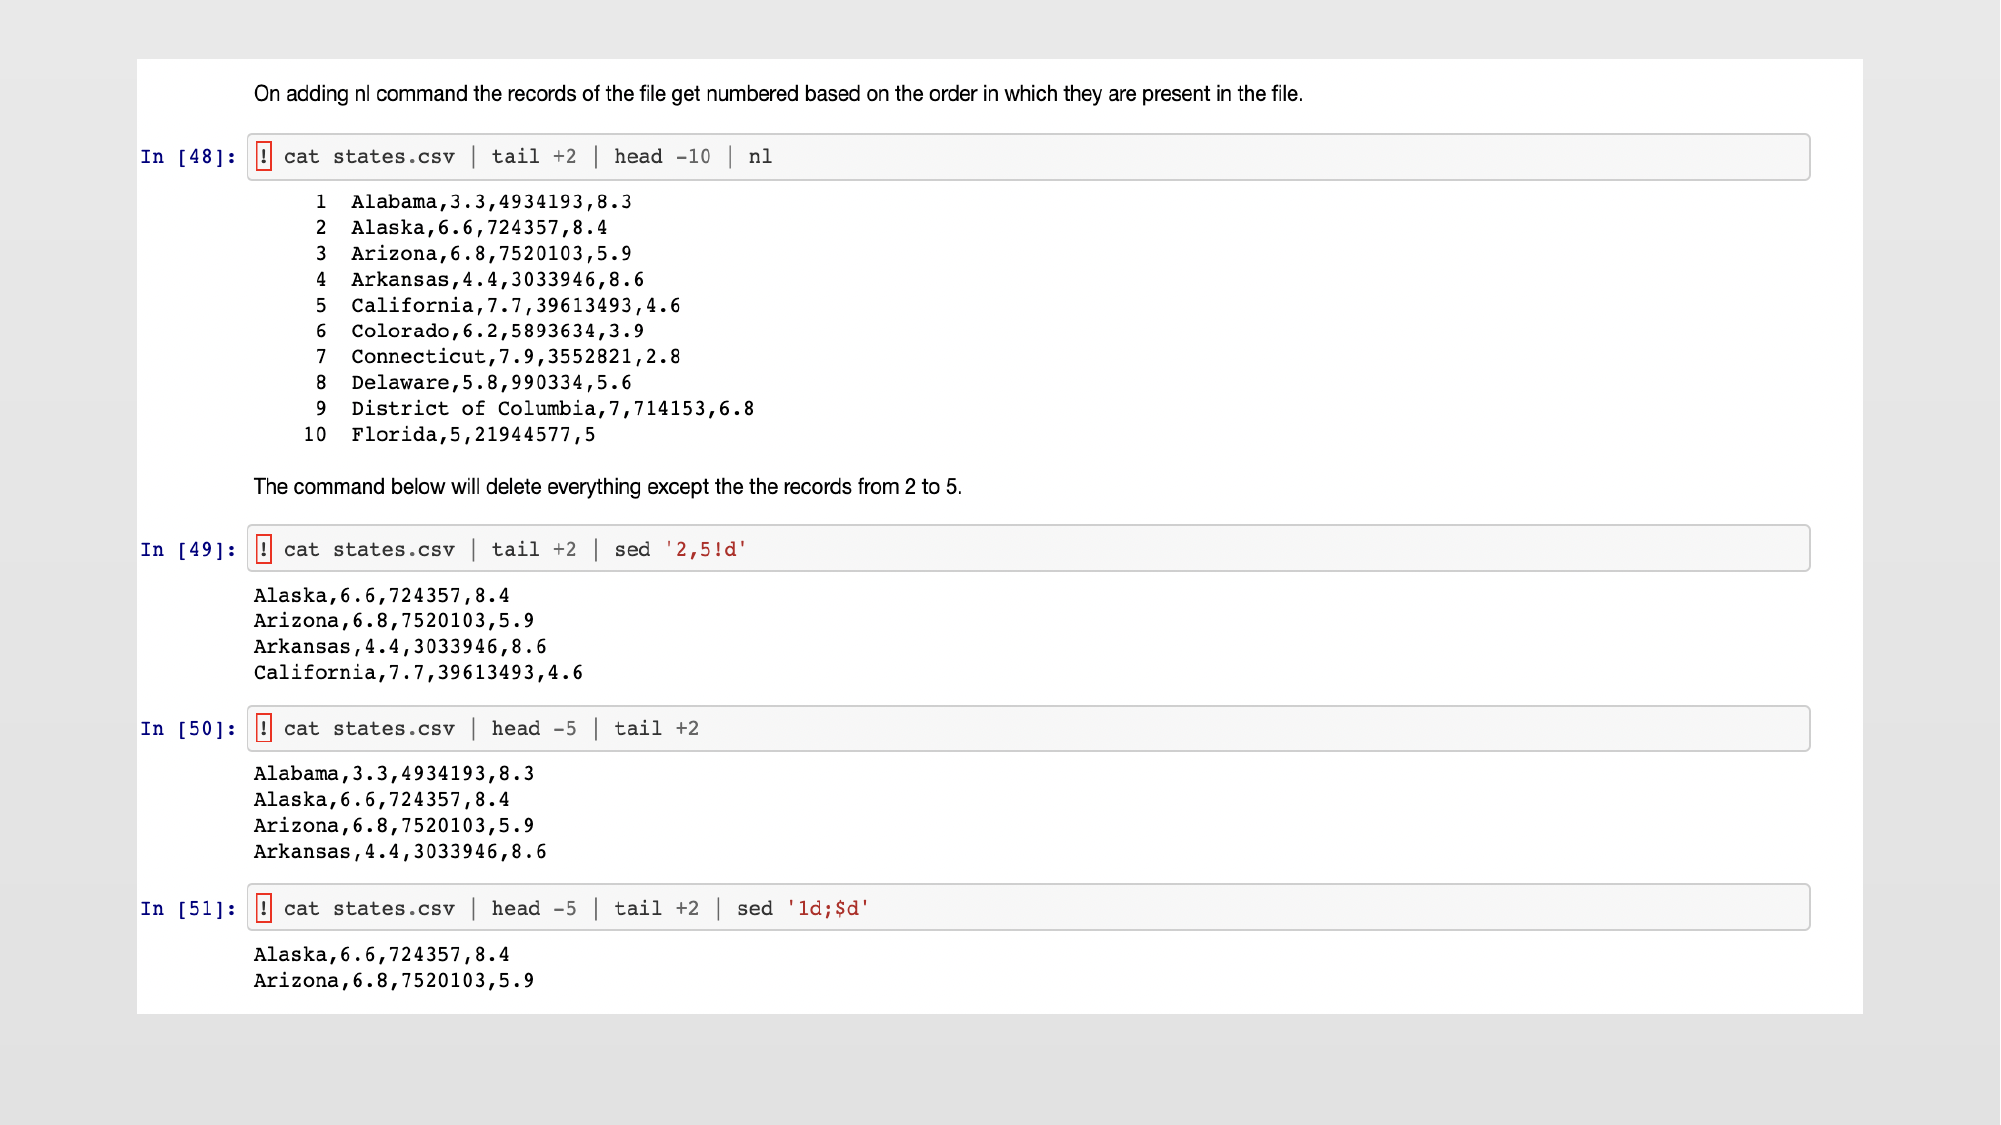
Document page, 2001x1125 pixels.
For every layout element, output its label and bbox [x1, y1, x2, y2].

list [137, 59, 1863, 1014]
